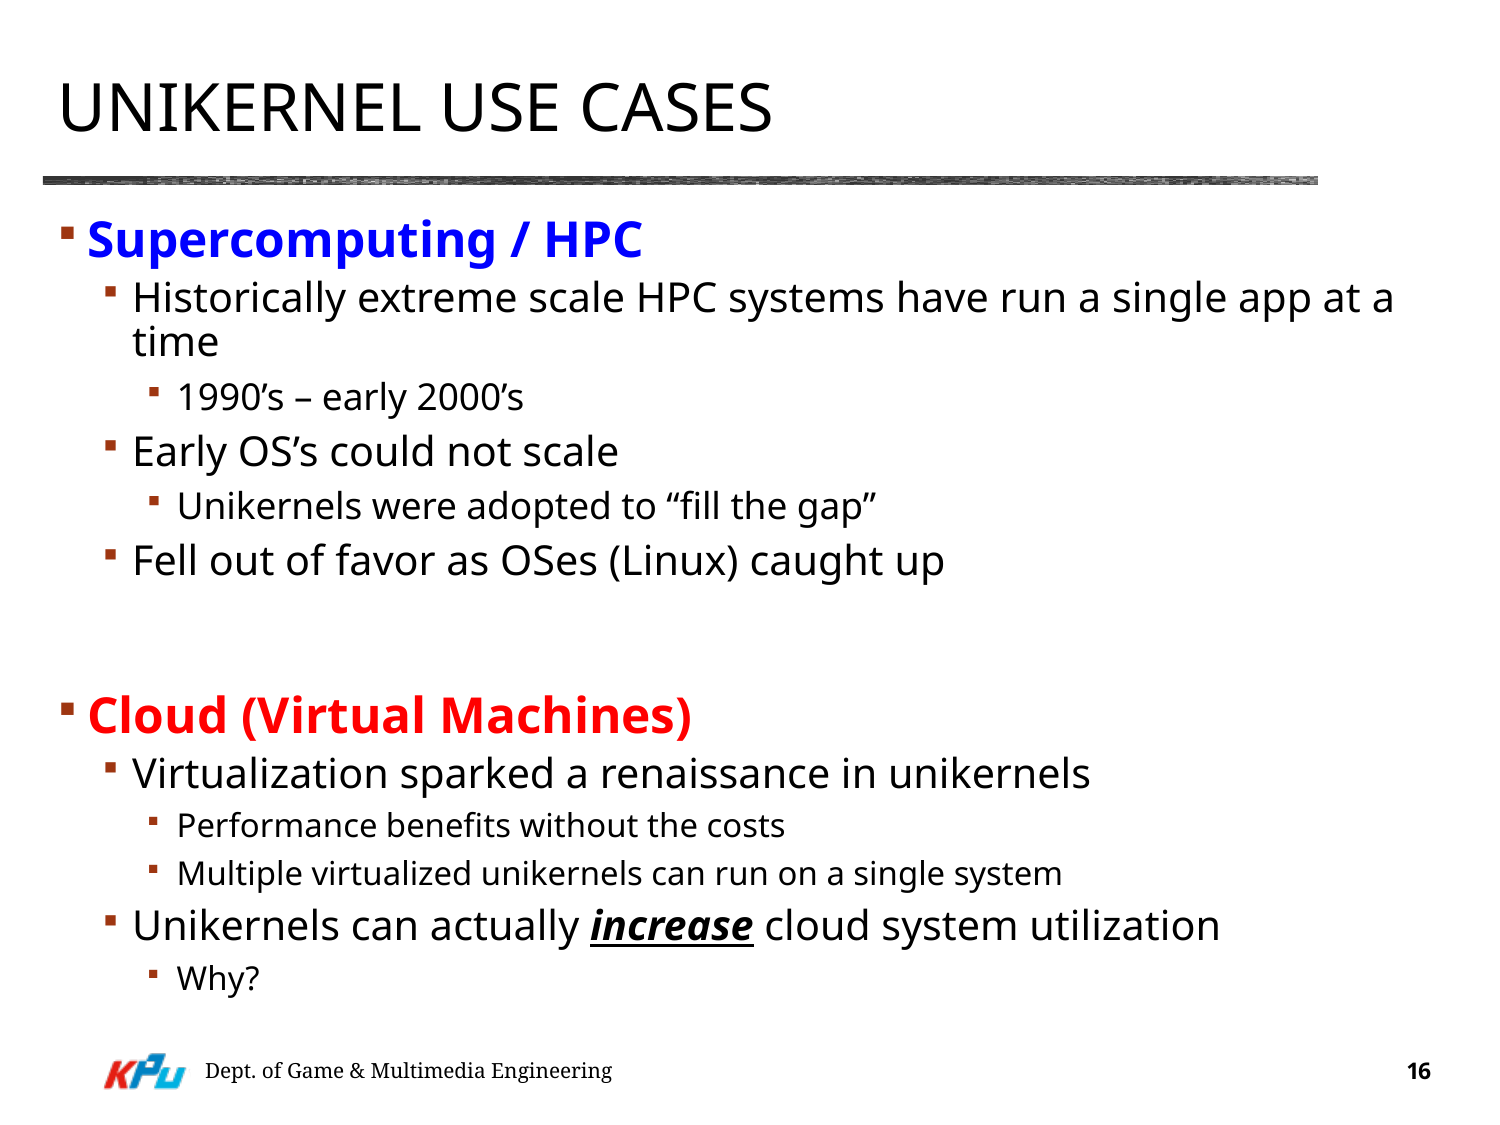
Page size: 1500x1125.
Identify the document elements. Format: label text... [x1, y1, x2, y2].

list Supercomputing / HPC Historically extreme scale HPC systems have run a single app at a time 1990’s – early 2000’s Early OS’s could not scale Unikernels were adopted to “fill the gap” Fell out of favor as OSes (Linux) caught up Cloud (Virtual Machines) Virtualization sparked a renaissance in unikernels Performance benefits without the costs Multiple virtualized unikernels can run on a single system Unikernels can actually increase cloud system utilization Why? [42, 207, 1458, 1013]
title Unikernel use cases [42, 39, 1458, 182]
slide_number 16 [1379, 1042, 1459, 1103]
picture [92, 1030, 191, 1120]
footer Dept. of Game & Multimedia Engineering [190, 1042, 879, 1103]
